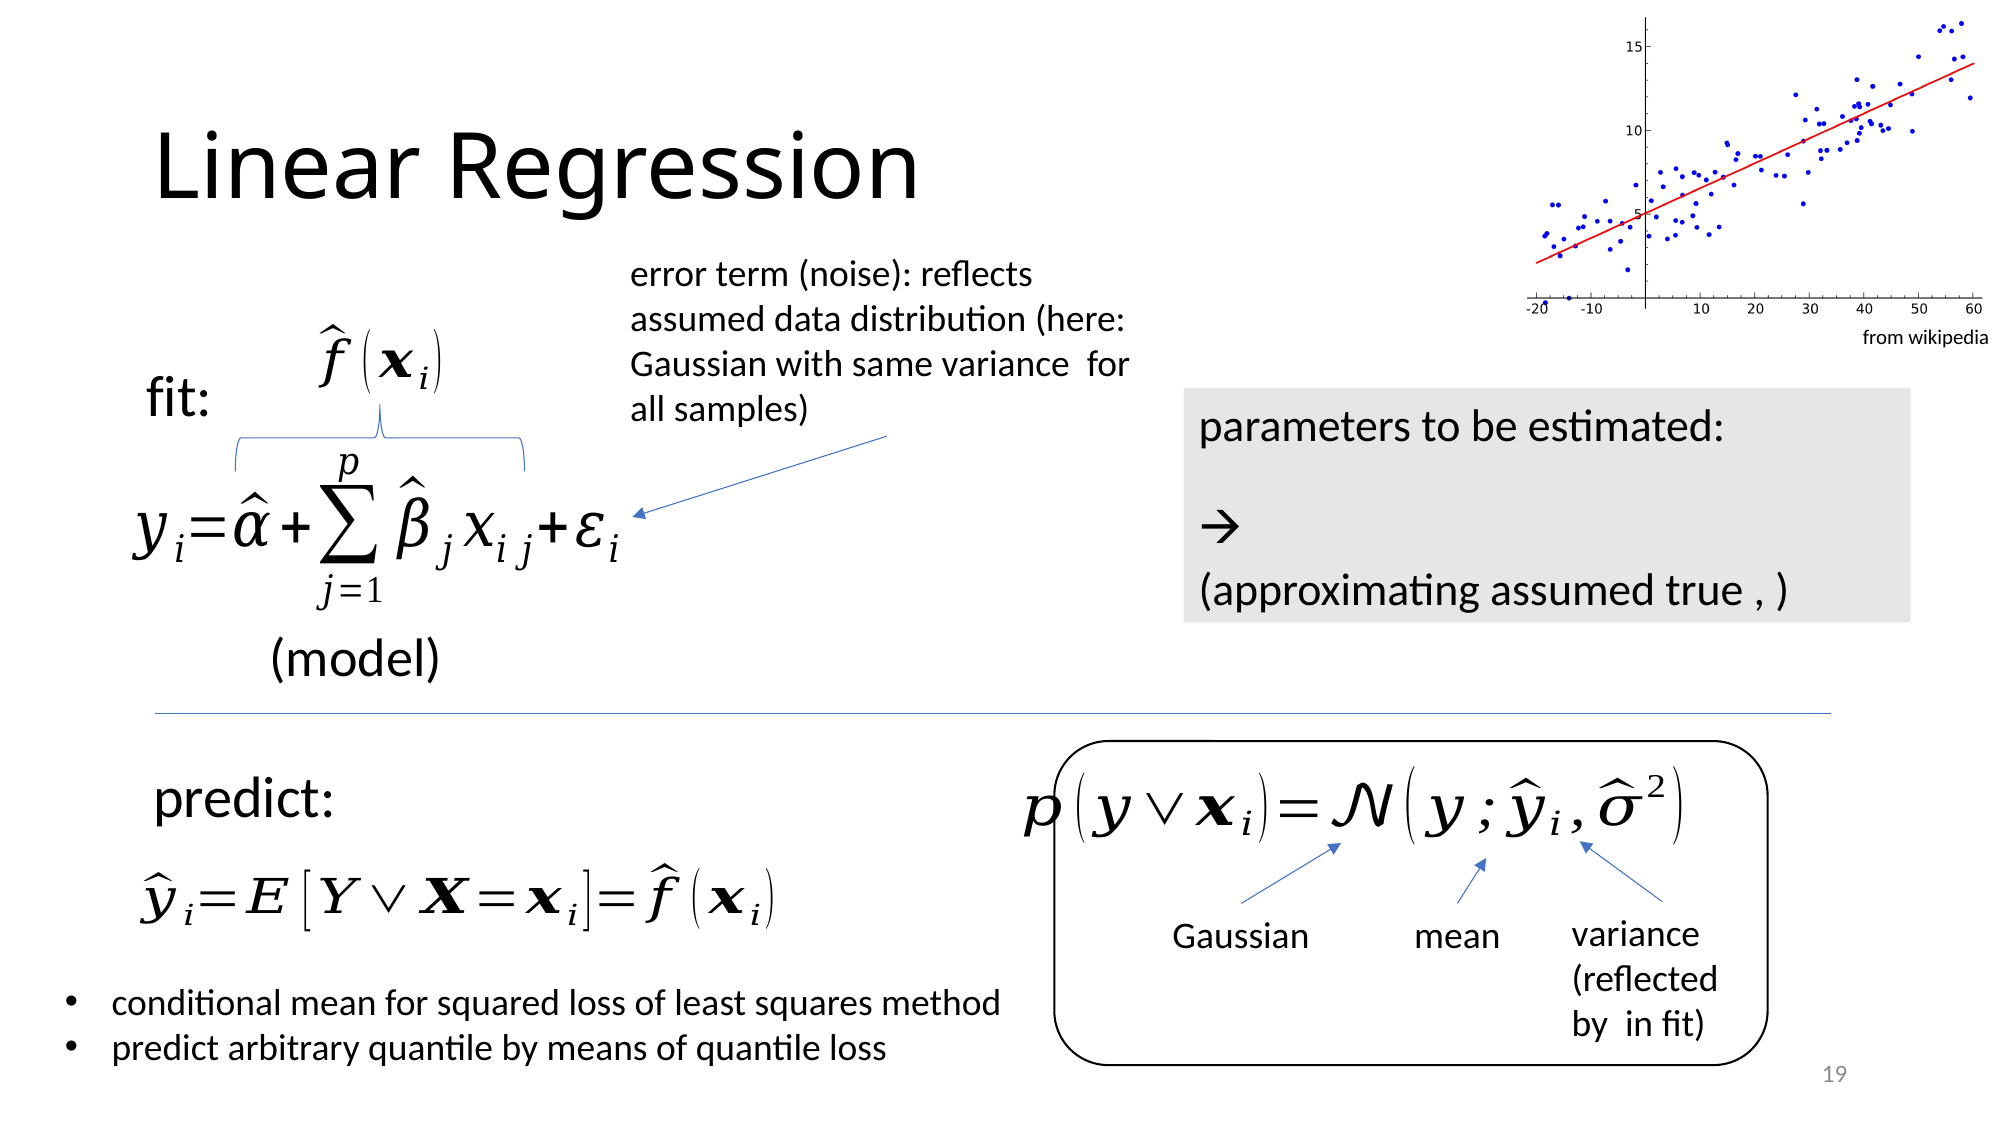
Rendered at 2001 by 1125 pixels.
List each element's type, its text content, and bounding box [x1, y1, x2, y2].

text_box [1457, 857, 1487, 904]
text_box [1053, 739, 1769, 1067]
text_box fit: [131, 350, 228, 436]
picture [1515, 8, 1991, 322]
text_box conditional mean for squared loss of least squares method predict arbitrary quantile by means of quantile loss [50, 970, 1022, 1076]
text_box from wikipedia [1848, 316, 2000, 357]
title Linear Regression [137, 59, 1515, 278]
text_box [234, 404, 526, 472]
slide_number 19 [1412, 1042, 1863, 1103]
text_box (model) [254, 615, 458, 695]
text_box predict: [138, 751, 352, 837]
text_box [1241, 842, 1342, 904]
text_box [1579, 841, 1663, 902]
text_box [632, 438, 887, 517]
